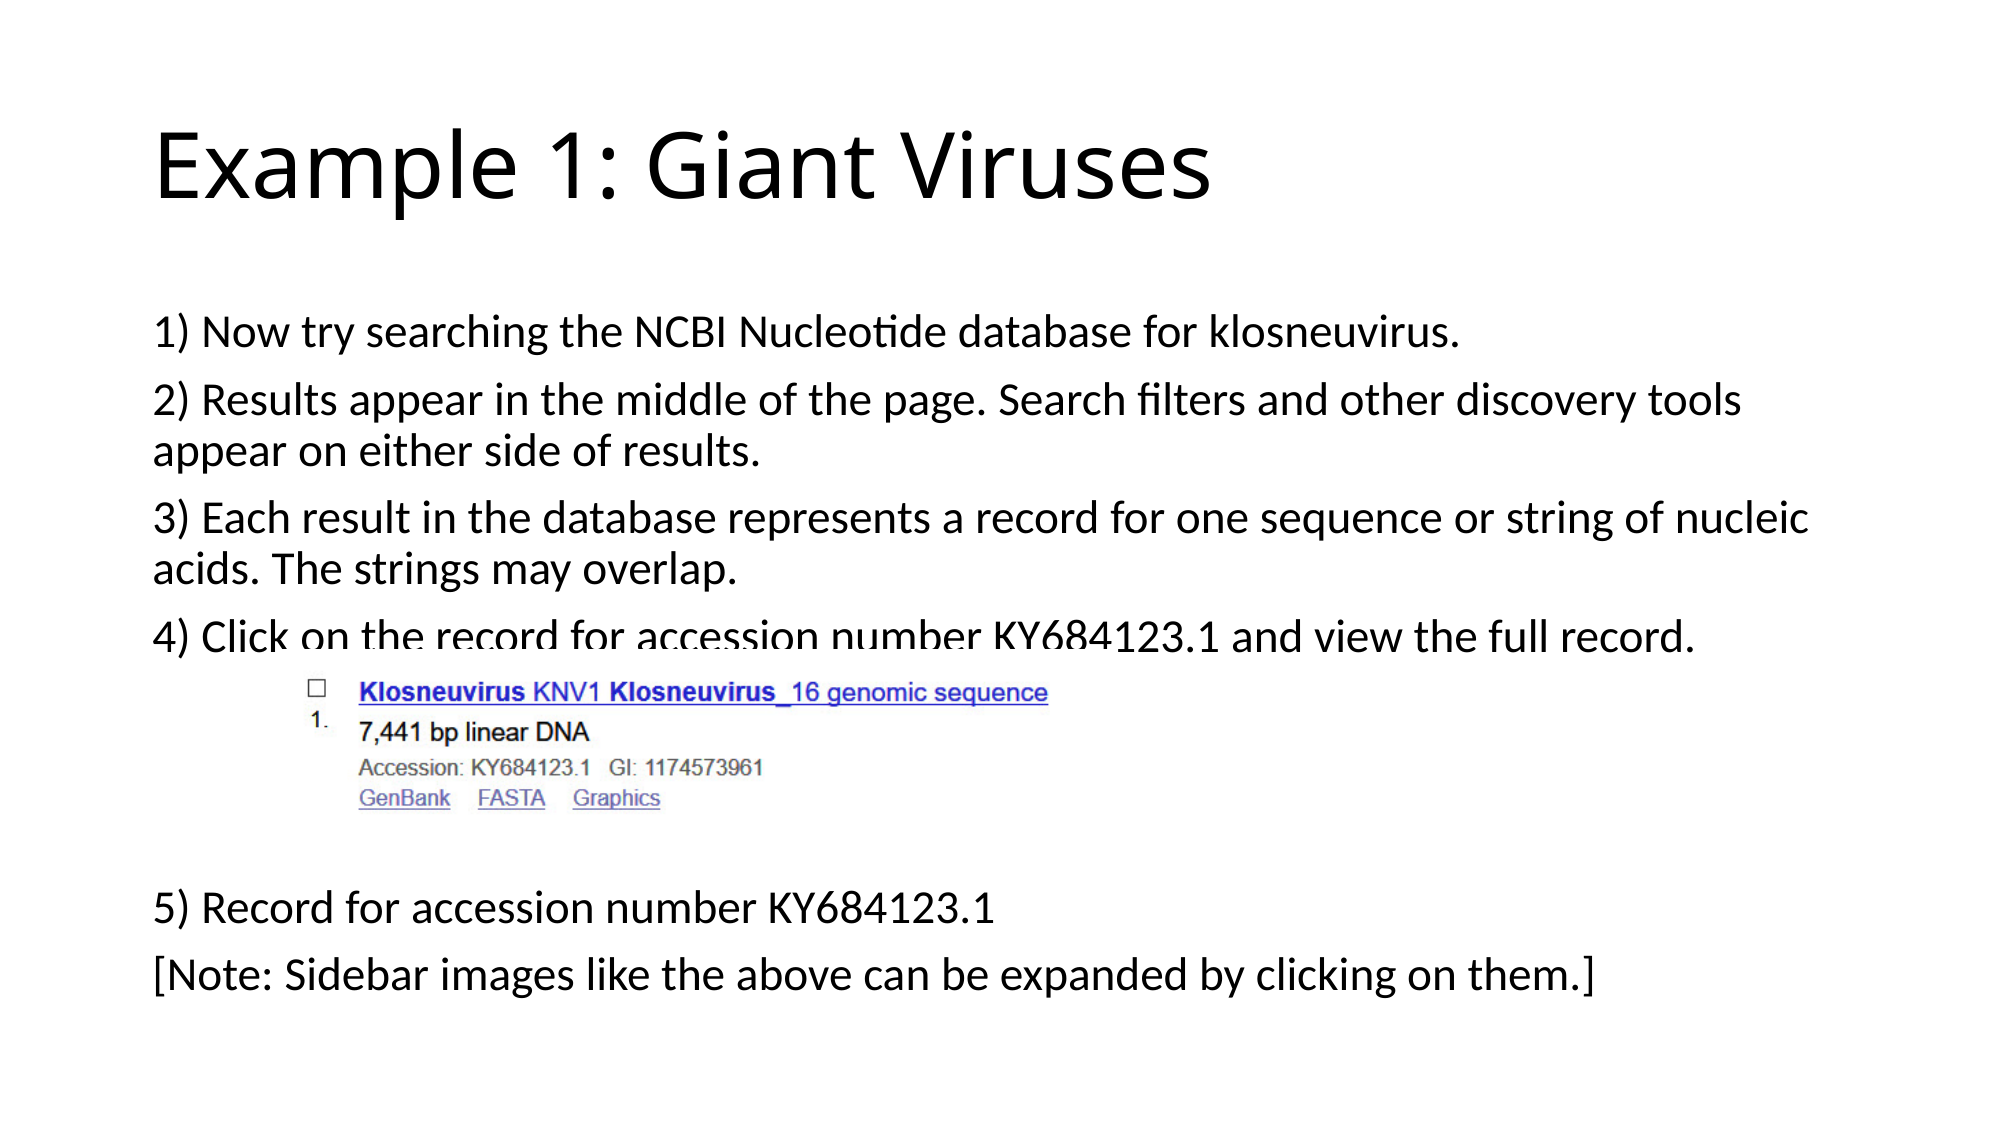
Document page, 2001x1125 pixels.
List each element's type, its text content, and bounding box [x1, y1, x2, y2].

title Example 1: Giant Viruses [137, 59, 1863, 278]
list 1) Now try searching the NCBI Nucleotide database for klosneuvirus. 2) Results appear in the middle of the page. Search filters and other discovery tools appear on either side of results. 3) Each result in the database represents a record for one sequence or string of nucleic acids. The strings may overlap. 4) Click on the record for accession number KY684123.1 and view the full record. 5) Record for accession number KY684123.1 [Note: Sidebar images like the above can be expanded by clicking on them.] [137, 299, 1863, 1014]
picture [282, 649, 1113, 843]
